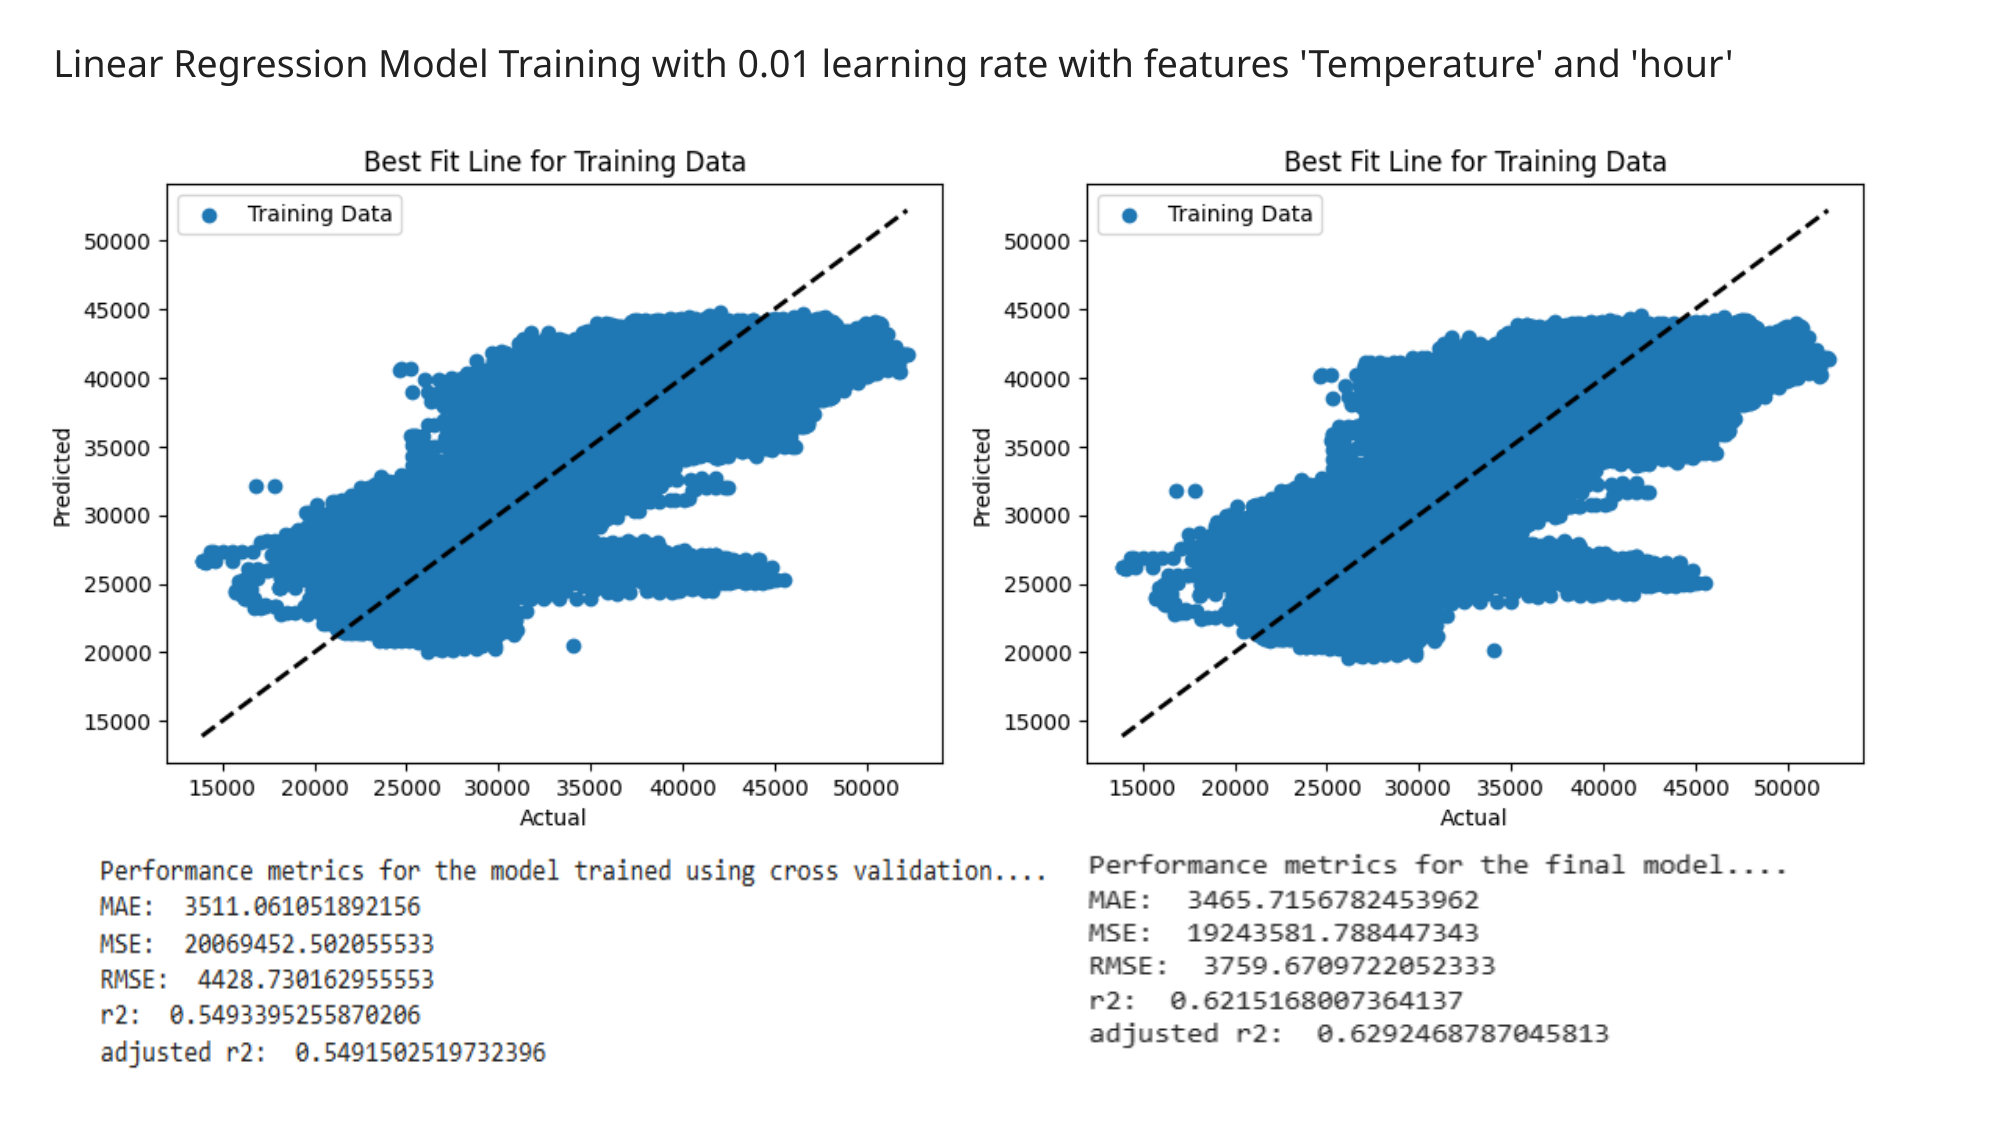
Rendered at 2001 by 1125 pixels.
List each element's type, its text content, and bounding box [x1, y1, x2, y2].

picture [37, 134, 1879, 1087]
text_box Linear Regression Model Training with 0.01 learning rate with features 'Temperature' and 'hour' [38, 32, 1751, 134]
